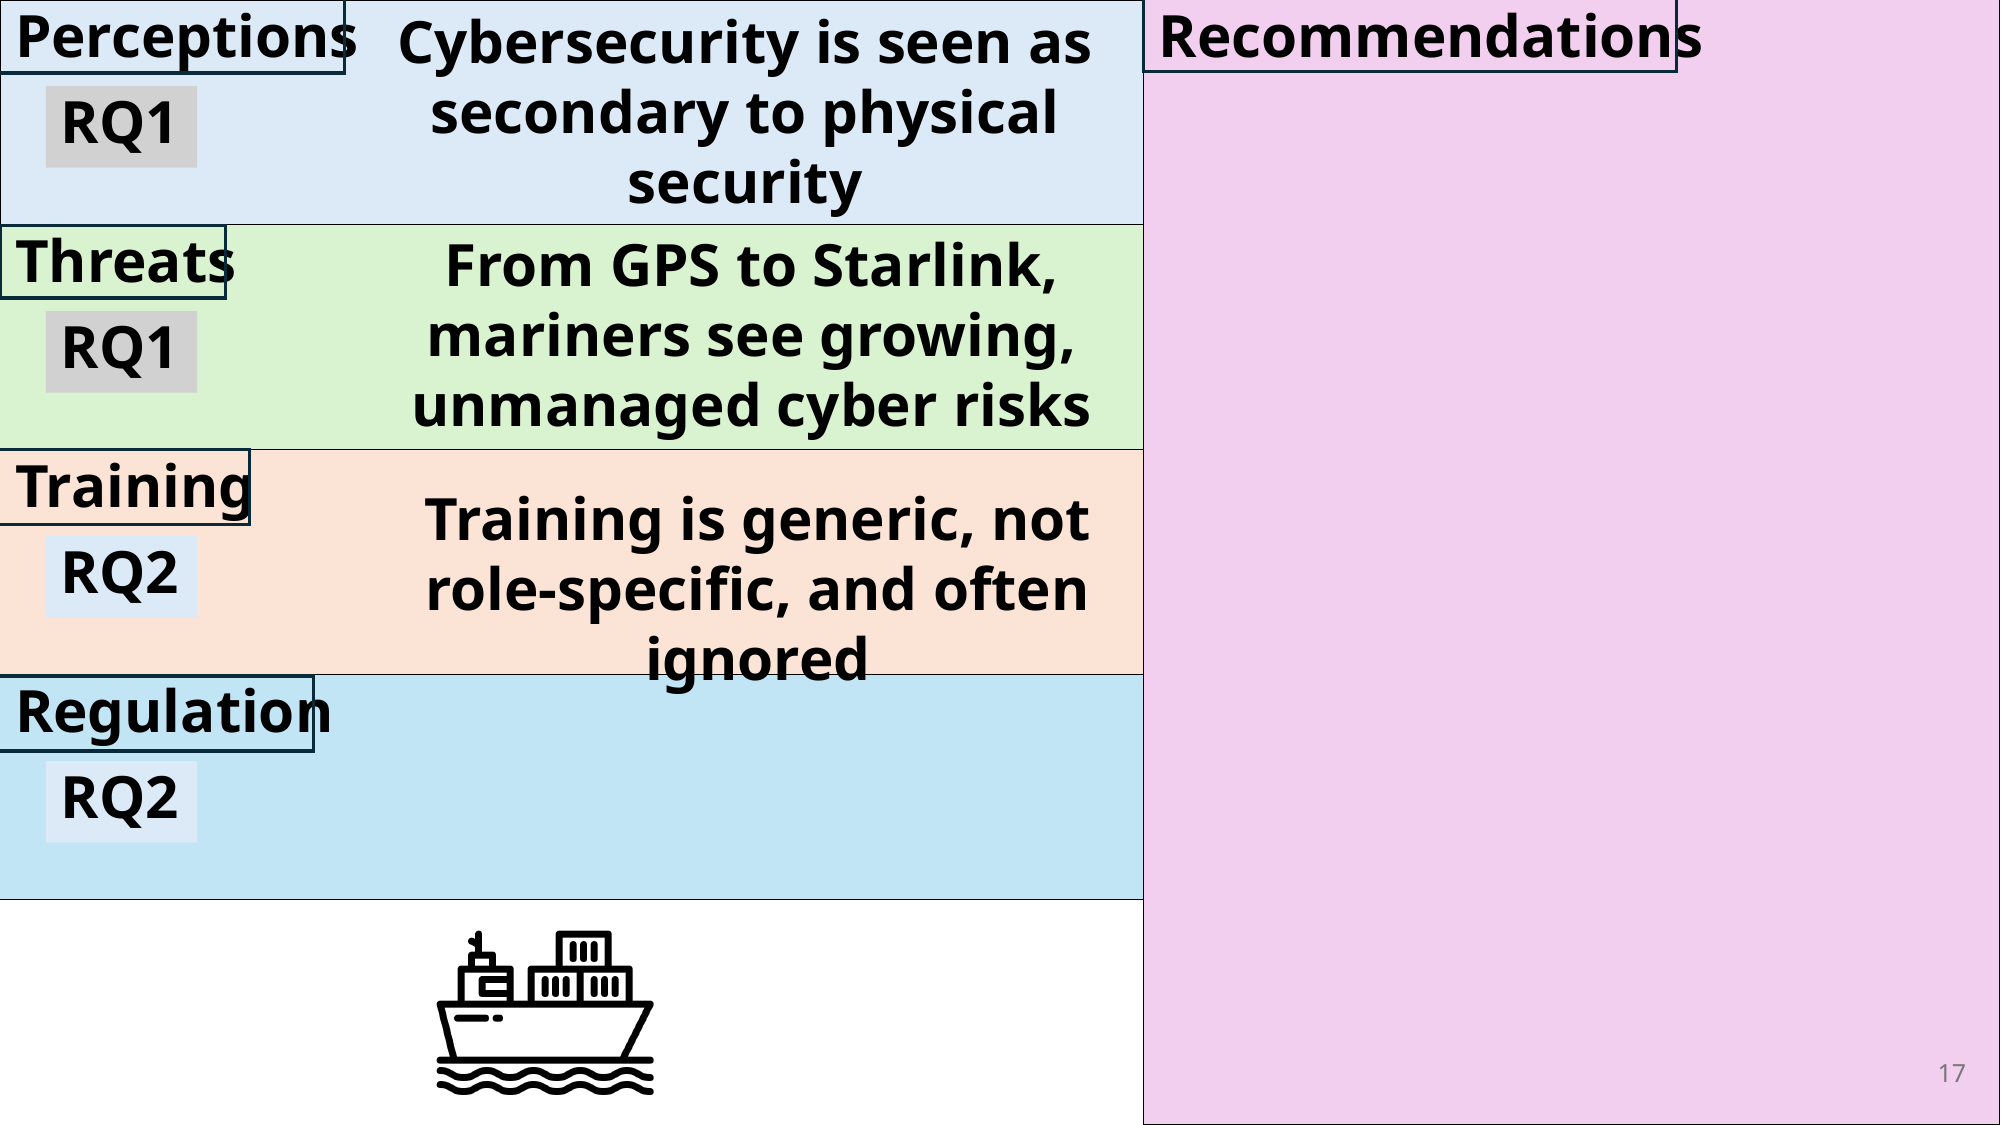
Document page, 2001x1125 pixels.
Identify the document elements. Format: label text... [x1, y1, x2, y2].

text_box Training is generic, not role-specific, and often ignored [359, 474, 1157, 700]
text_box Recommendations [1143, 0, 2000, 1125]
text_box RQ2 [45, 761, 198, 843]
text_box Cybersecurity is seen as secondary to physical security [346, 0, 1144, 223]
text_box [0, 448, 251, 526]
text_box Training [0, 449, 1143, 674]
text_box [0, 224, 227, 300]
text_box From GPS to Starlink, mariners see growing, unmanaged cyber risks [359, 221, 1144, 446]
text_box RQ1 [45, 311, 198, 393]
picture [433, 899, 657, 1124]
text_box Regulation [0, 674, 1143, 900]
text_box [0, 674, 315, 753]
text_box [1144, 0, 1678, 73]
text_box RQ2 [45, 536, 198, 618]
list Perceptions [0, 75, 359, 224]
text_box [0, 0, 346, 75]
text_box RQ1 [45, 86, 198, 168]
text_box Threats [0, 224, 1143, 449]
text_box 17 [1531, 1044, 1982, 1105]
